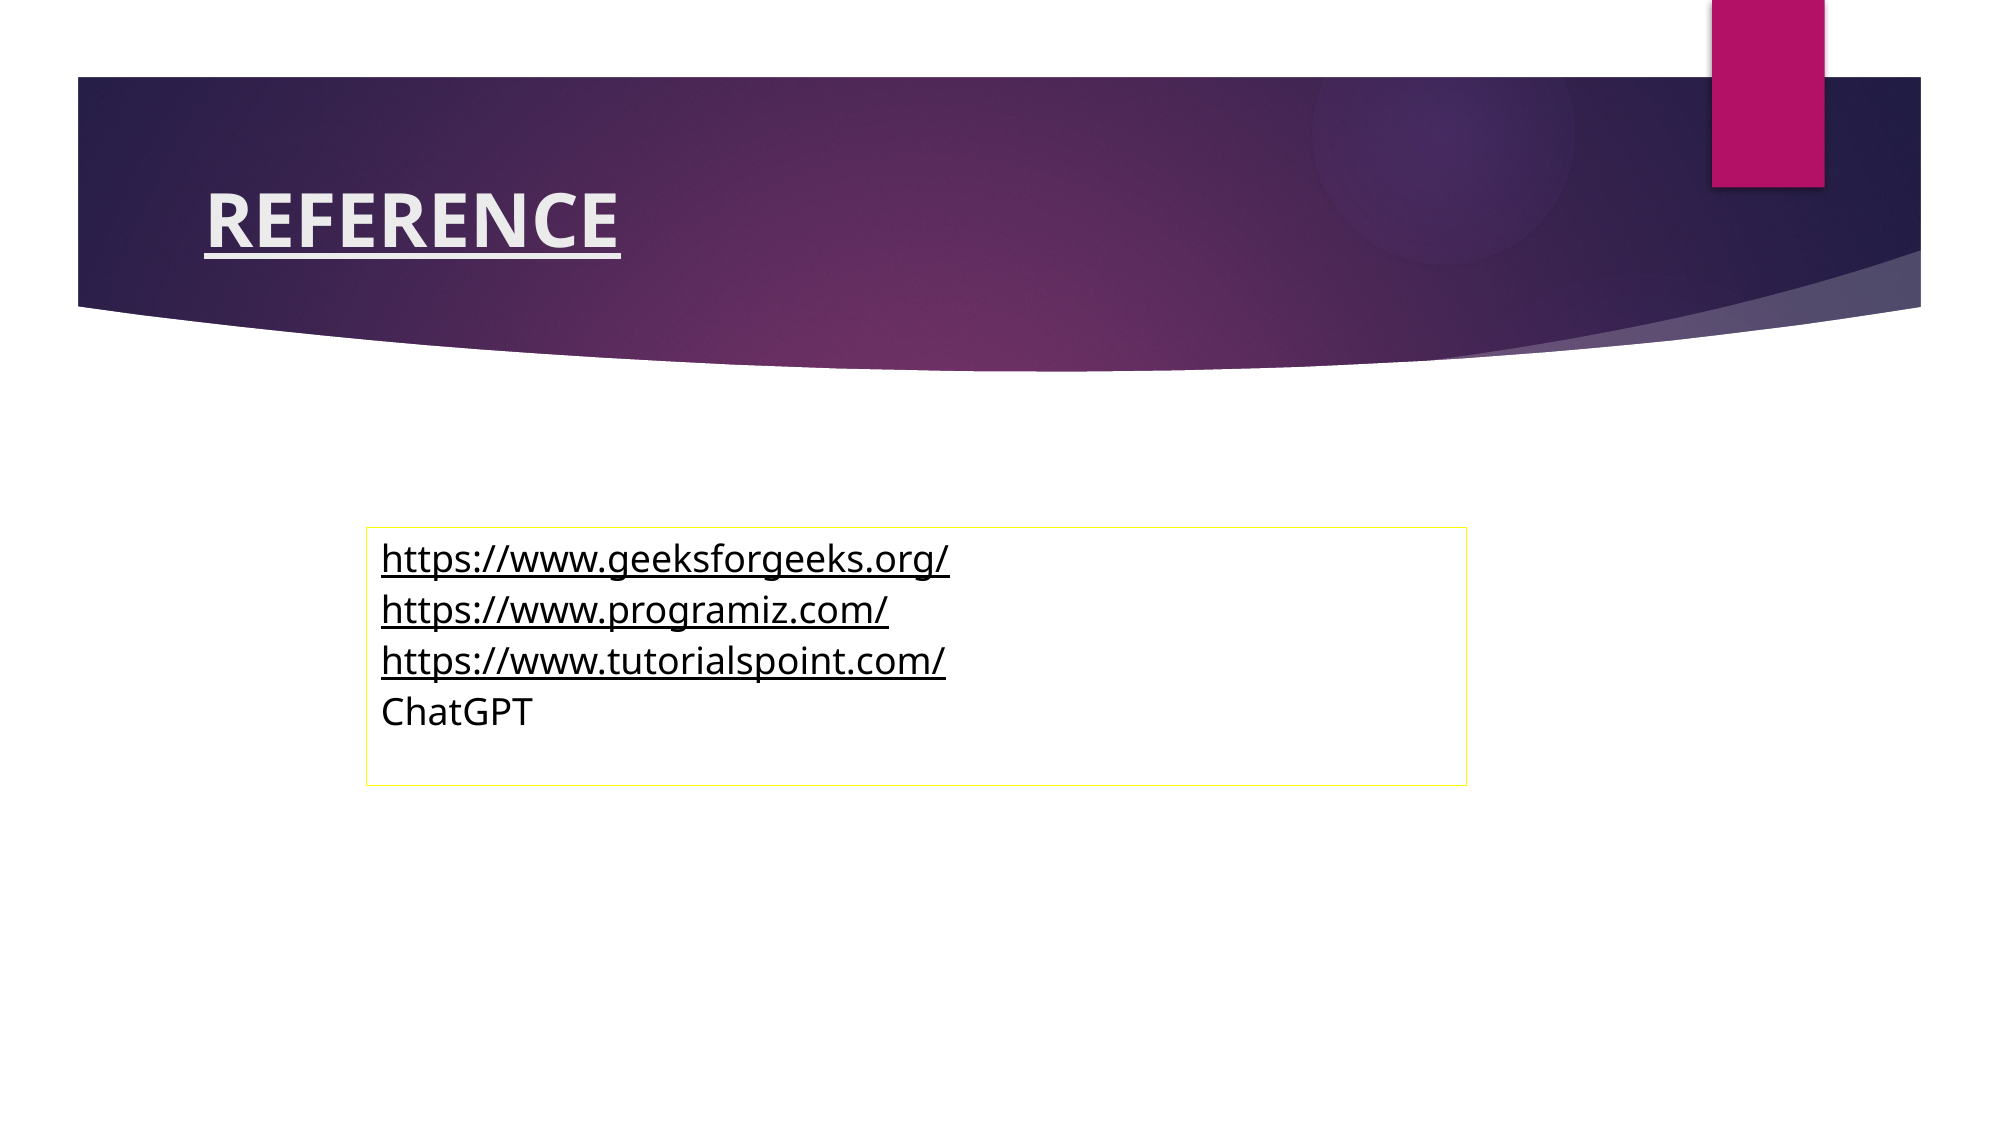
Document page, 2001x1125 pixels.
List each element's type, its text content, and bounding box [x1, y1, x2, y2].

title REFERENCE [189, 159, 1627, 276]
text_box https://www.geeksforgeeks.org/ https://www.programiz.com/ https://www.tutorialspoint.com/ ChatGPT [366, 527, 1467, 786]
